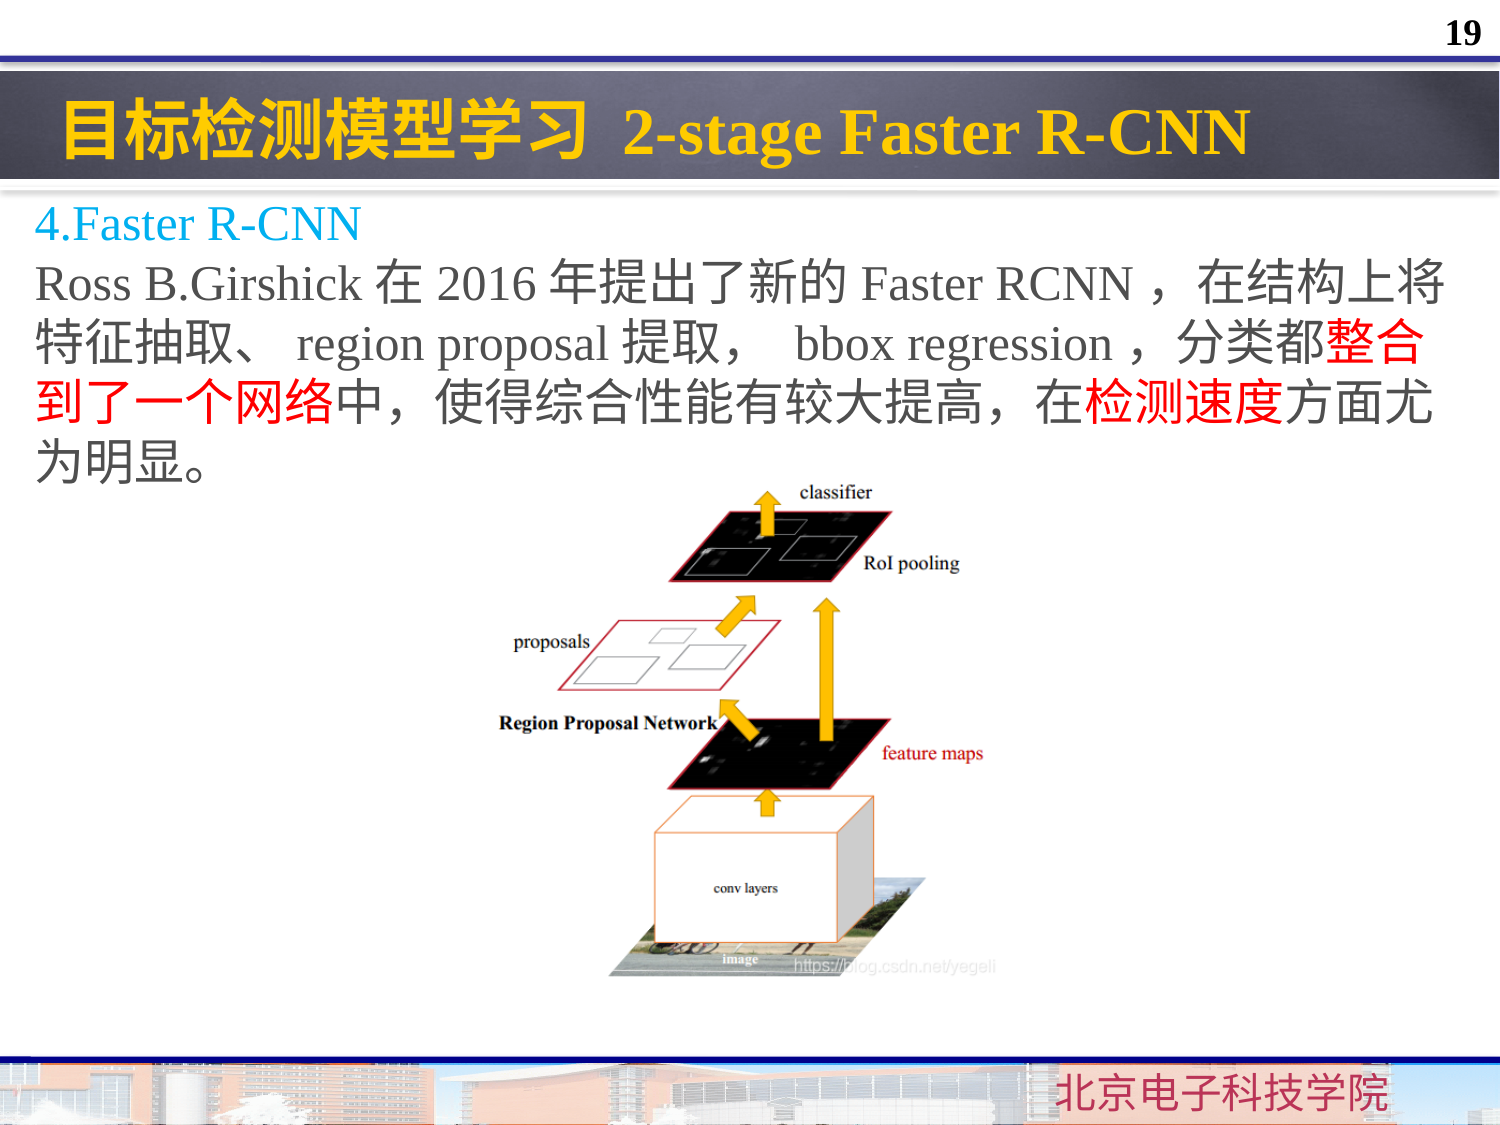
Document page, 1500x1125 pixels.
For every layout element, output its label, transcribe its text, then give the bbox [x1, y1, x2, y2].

slide_number 19 [1317, 0, 1498, 54]
picture [483, 476, 1006, 986]
text_box 目标检测模型学习 2-stage Faster R-CNN [42, 75, 1458, 180]
text_box 4.Faster R-CNN Ross B.Girshick在2016年提出了新的Faster RCNN，在结构上将特征抽取、region proposal提取， bbox regression，分类都整合到了一个网络中，使得综合性能有较大提高，在检测速度方面尤为明显。 [19, 182, 1470, 498]
